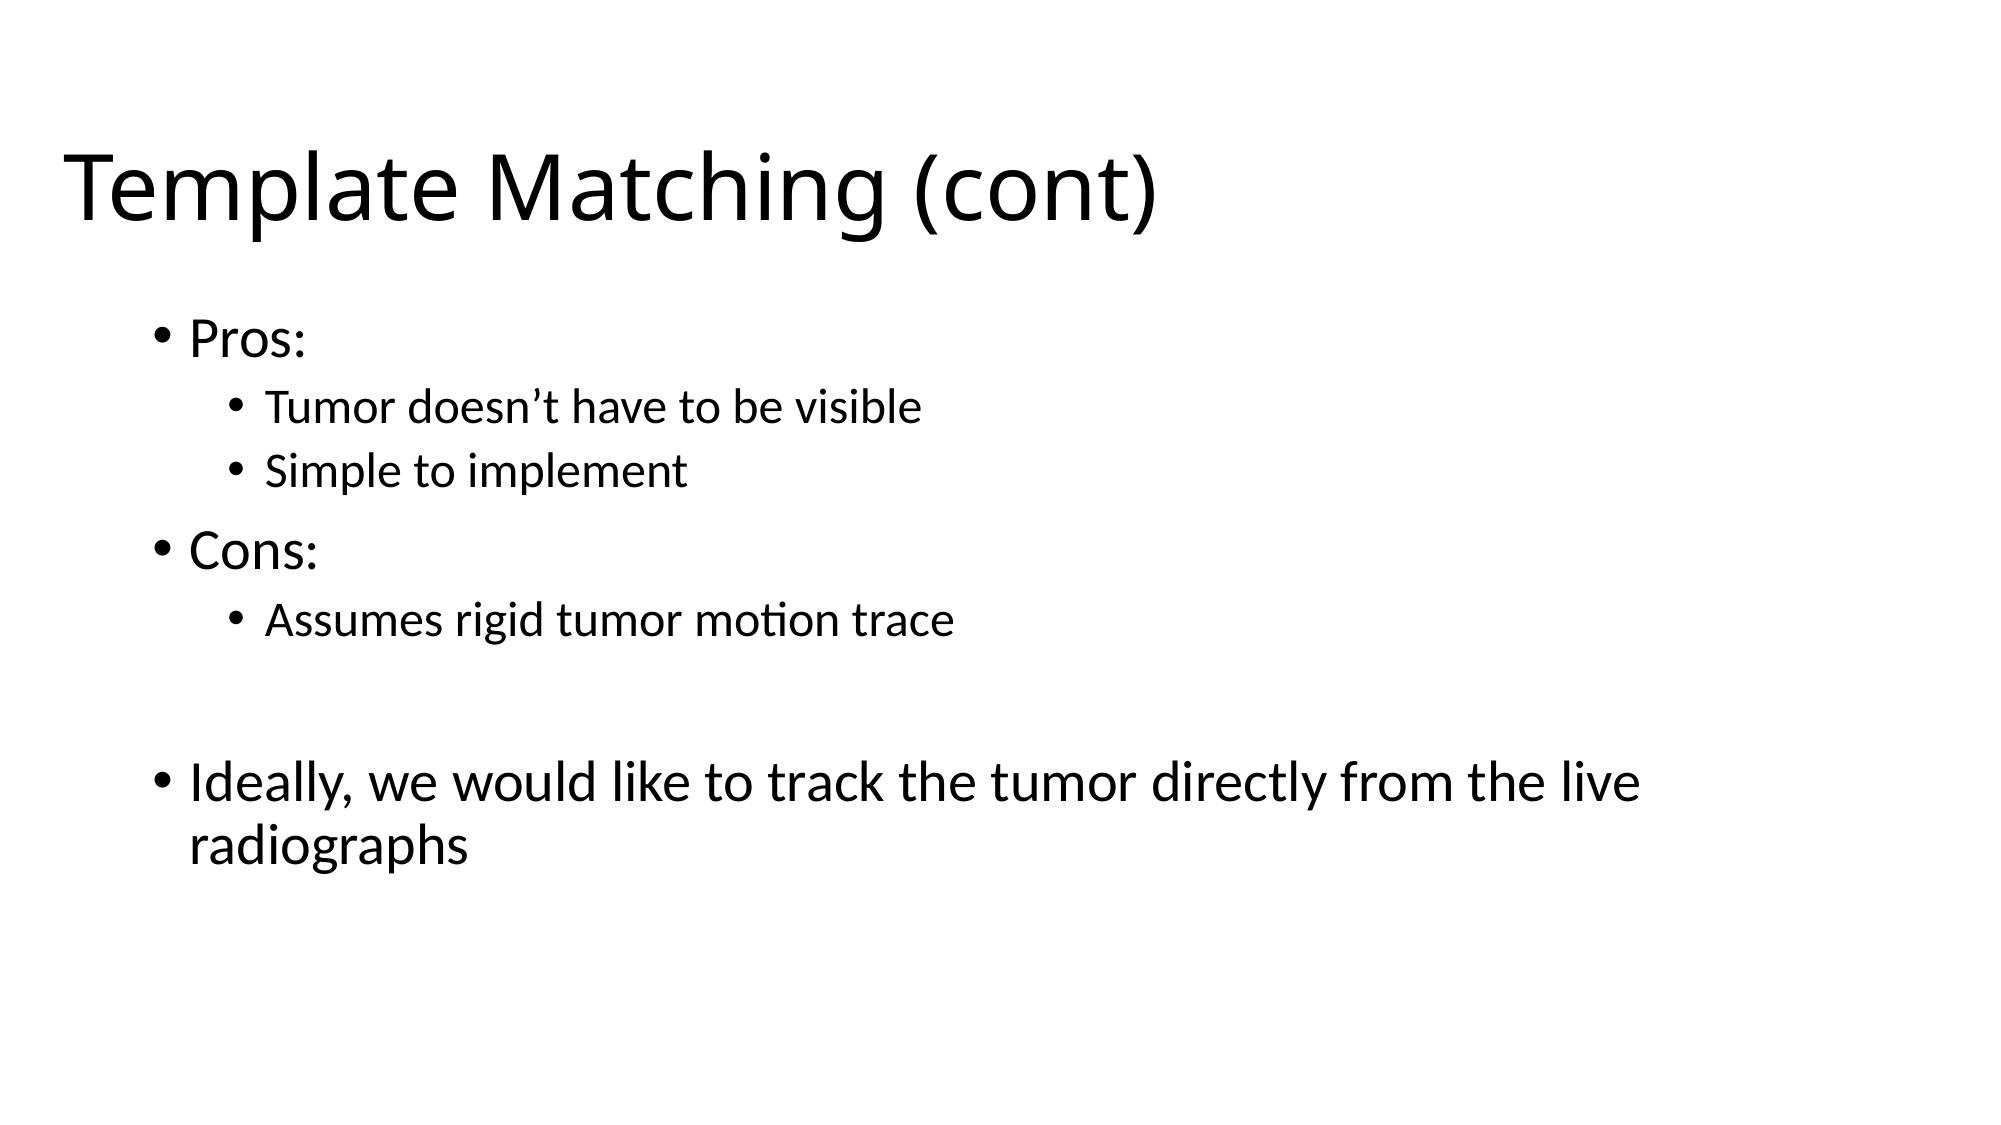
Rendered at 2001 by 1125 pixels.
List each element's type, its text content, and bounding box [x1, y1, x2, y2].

list Pros: Tumor doesn’t have to be visible Simple to implement Cons: Assumes rigid tumor motion trace Ideally, we would like to track the tumor directly from the live radiographs [137, 299, 1863, 1014]
title Template Matching (cont) [48, 82, 1774, 300]
